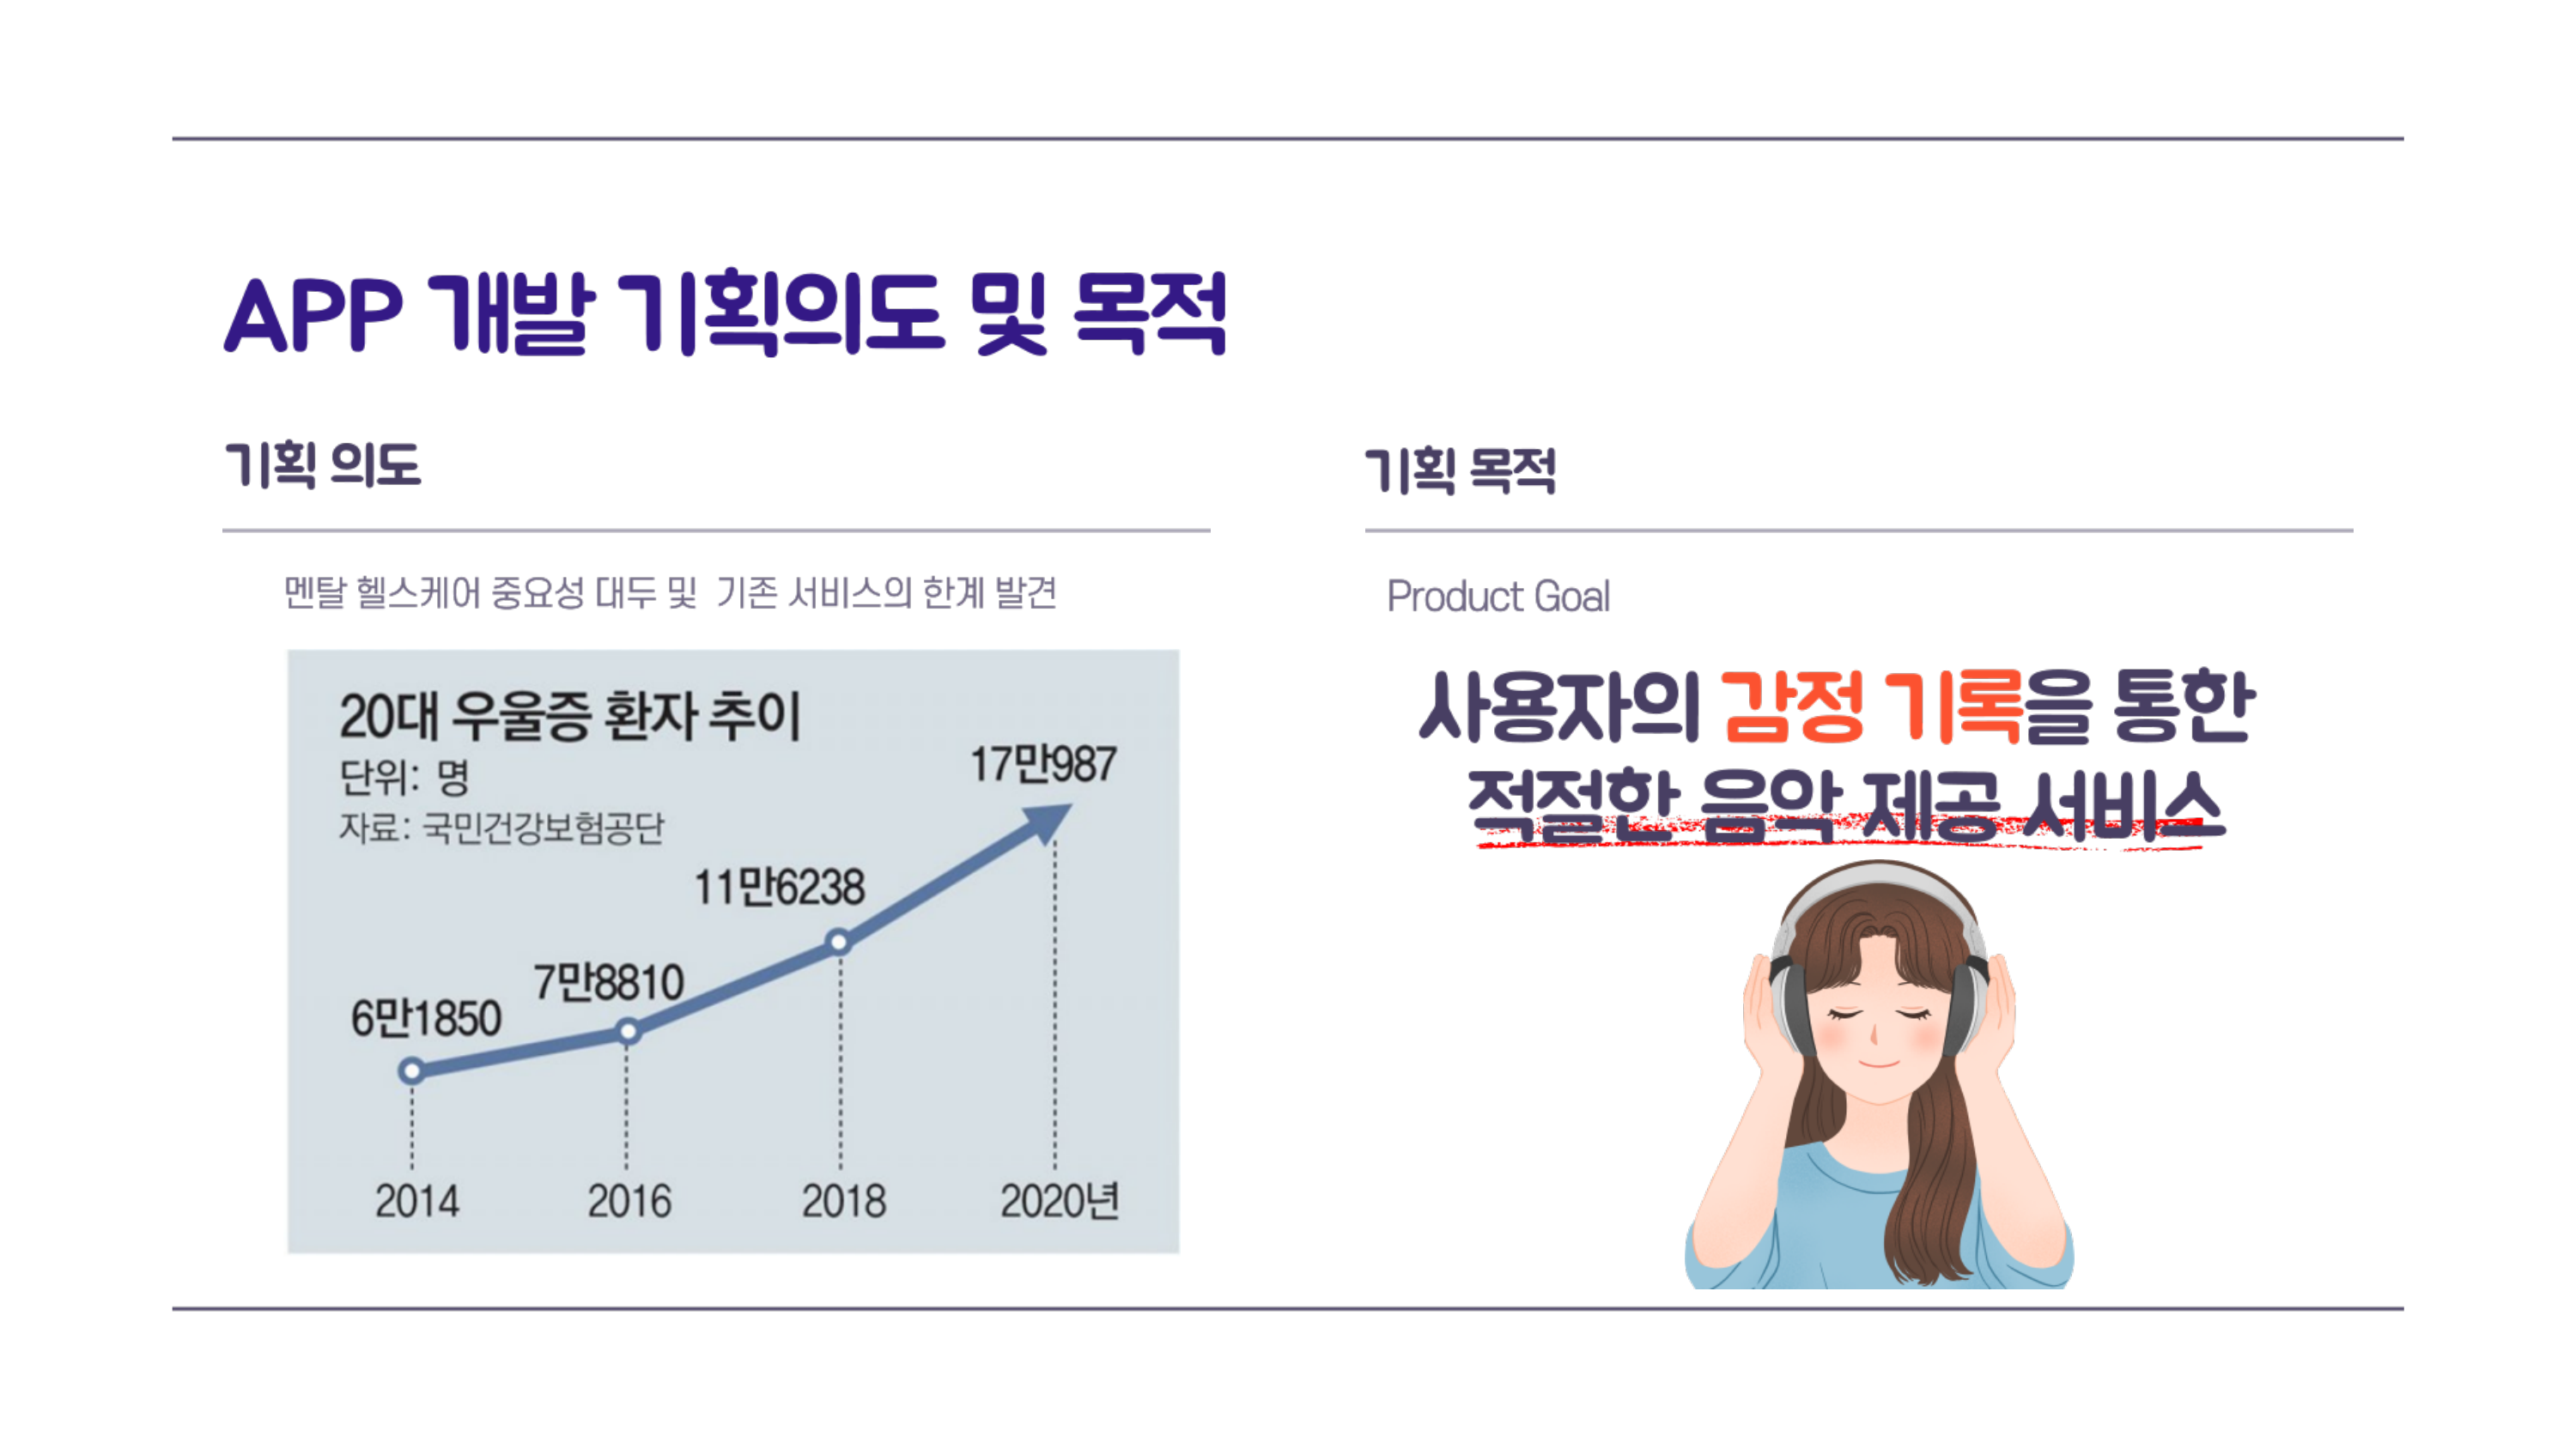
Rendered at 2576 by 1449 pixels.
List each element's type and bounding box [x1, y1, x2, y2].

text_box [1685, 859, 2075, 1290]
picture [1340, 635, 2301, 884]
text_box [171, 132, 2404, 146]
text_box [222, 524, 1211, 538]
text_box [171, 1302, 2404, 1315]
picture [1357, 427, 1583, 543]
picture [205, 232, 1278, 406]
text_box [1365, 524, 2354, 538]
picture [216, 421, 448, 536]
picture [1382, 563, 1631, 630]
picture [277, 564, 1078, 625]
text_box [283, 649, 1182, 1257]
